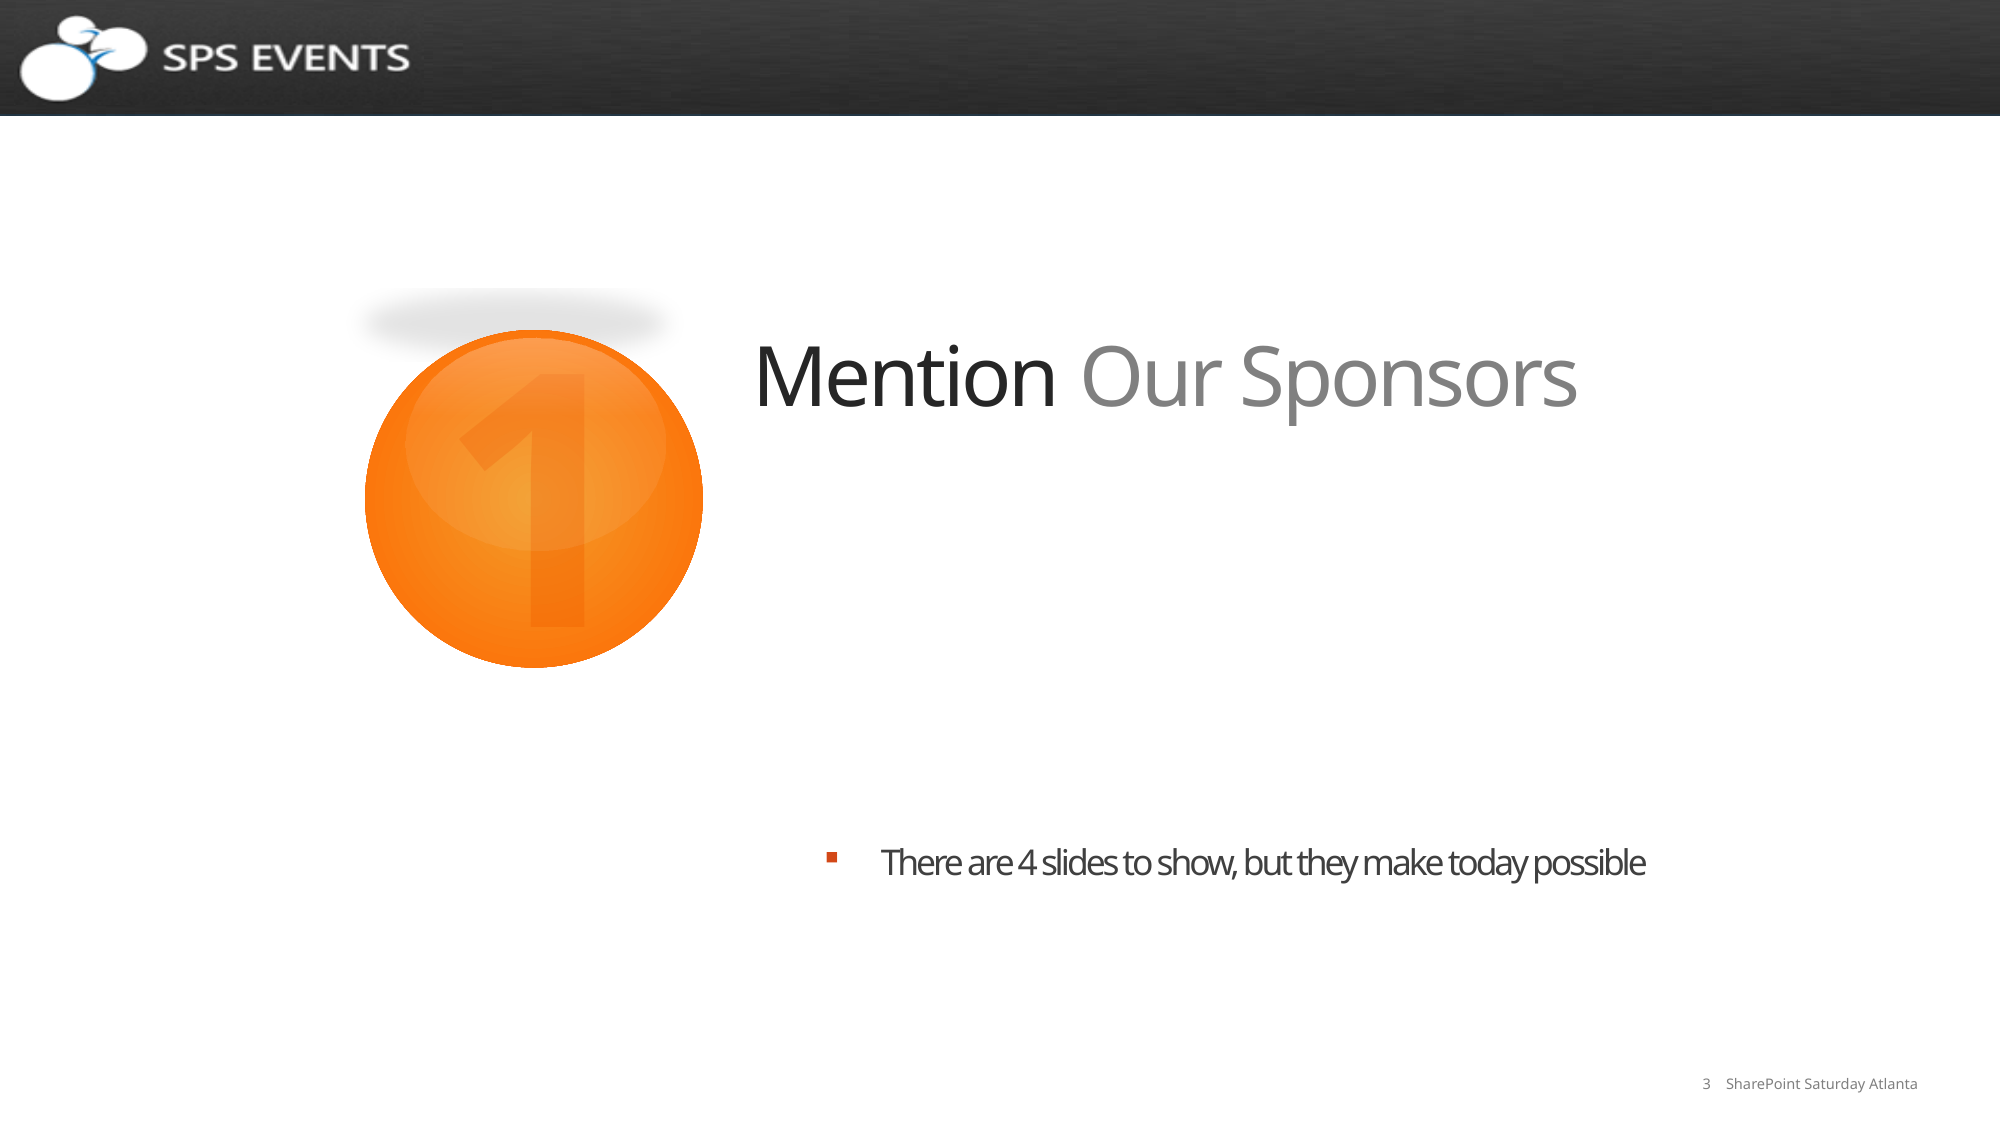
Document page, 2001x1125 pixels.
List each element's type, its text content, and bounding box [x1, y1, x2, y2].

text_box There are 4 slides to show, but they make today possible [312, 837, 1663, 900]
text_box Mention Our Sponsors [737, 326, 1700, 650]
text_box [364, 266, 703, 711]
picture [0, 0, 2000, 116]
